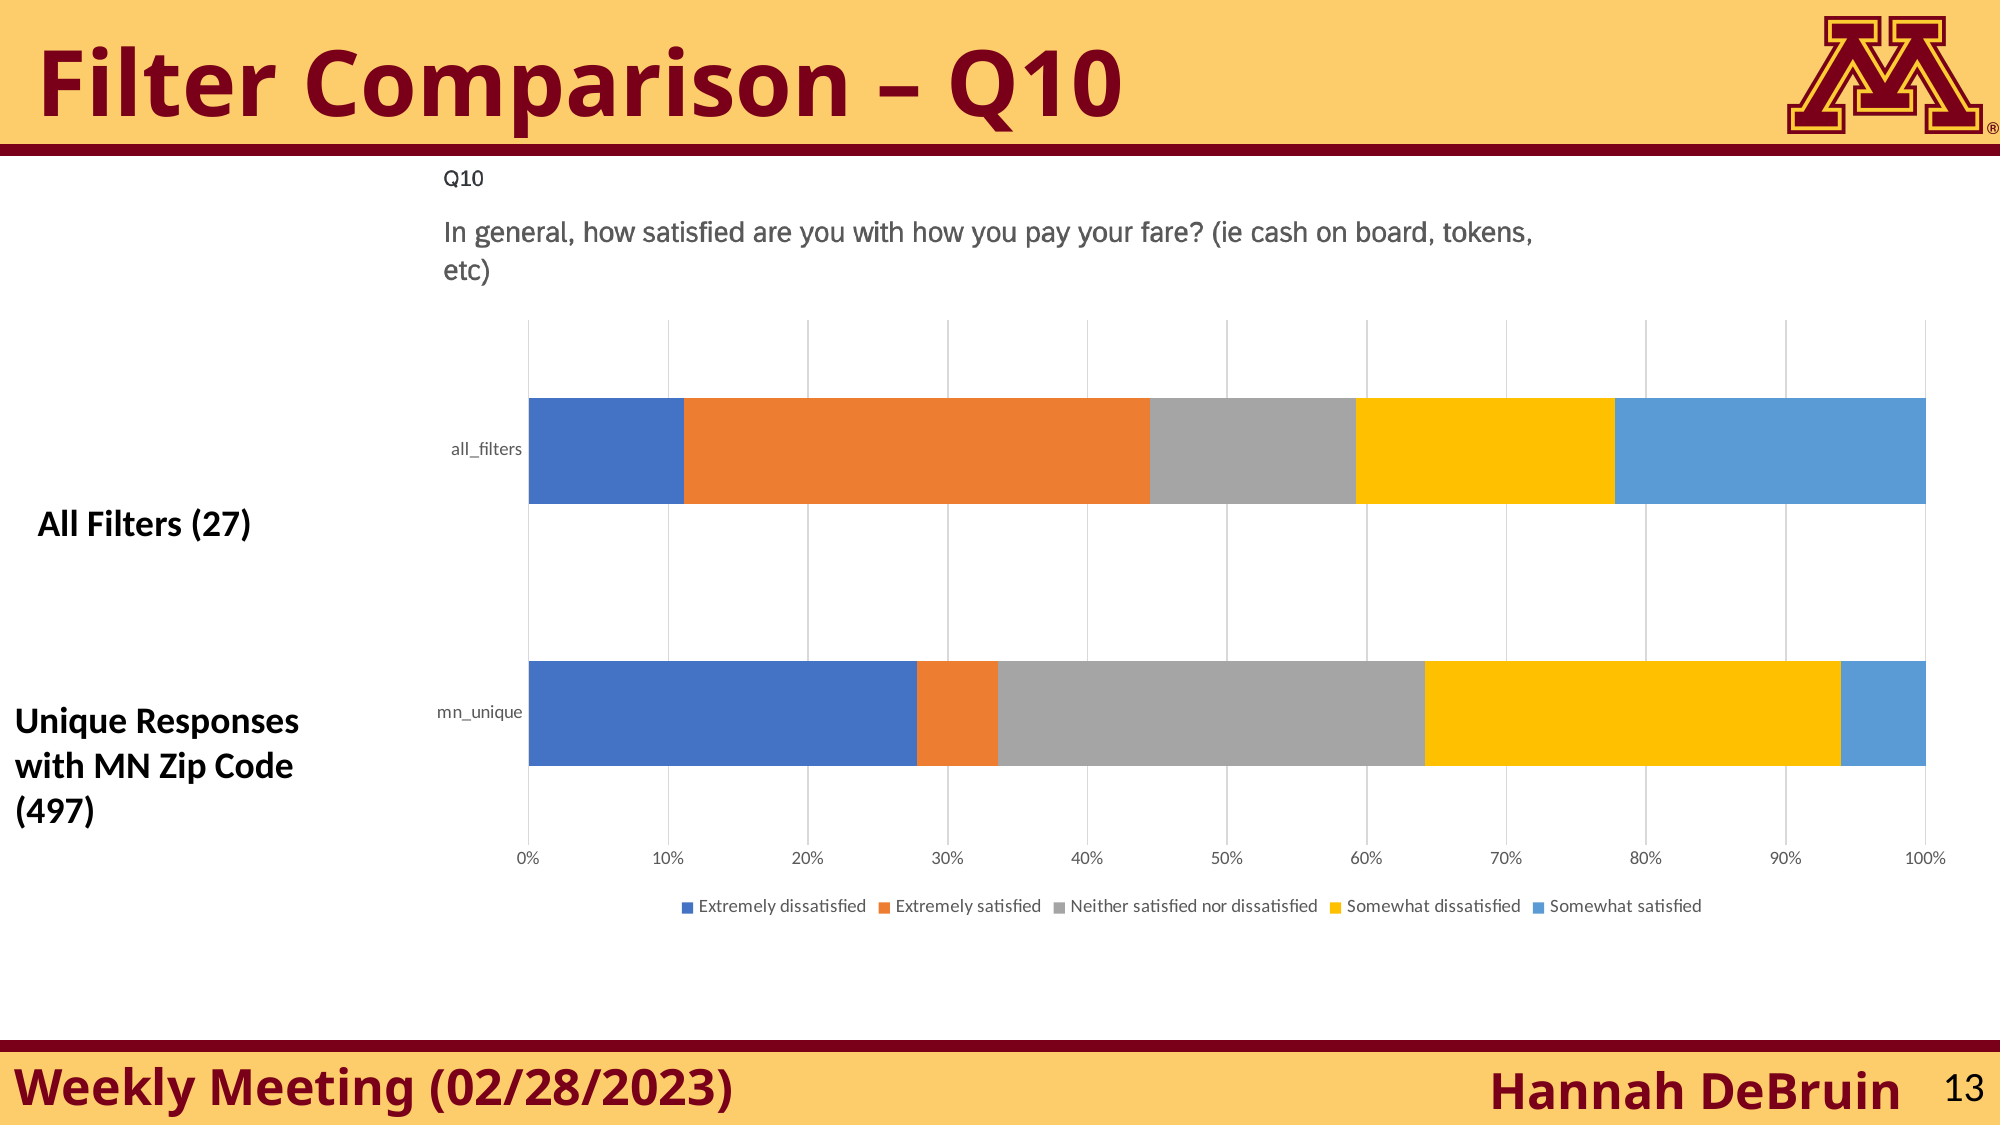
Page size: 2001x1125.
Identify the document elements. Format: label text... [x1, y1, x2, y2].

text_box Hannah DeBruin [1249, 1053, 1550, 1125]
text_box Unique Responses with MN Zip Code (497) [0, 688, 319, 839]
chart [405, 307, 1979, 924]
text_box Weekly Meeting (02/28/2023) [0, 1053, 1000, 1125]
text_box Filter Comparison – Q10 [21, 29, 1749, 144]
text_box [0, 0, 2000, 144]
picture [1786, 14, 2000, 136]
picture [431, 158, 1550, 300]
text_box All Filters (27) [22, 491, 276, 551]
slide_number 13 [1550, 1052, 2000, 1125]
text_box [0, 1052, 1550, 1125]
